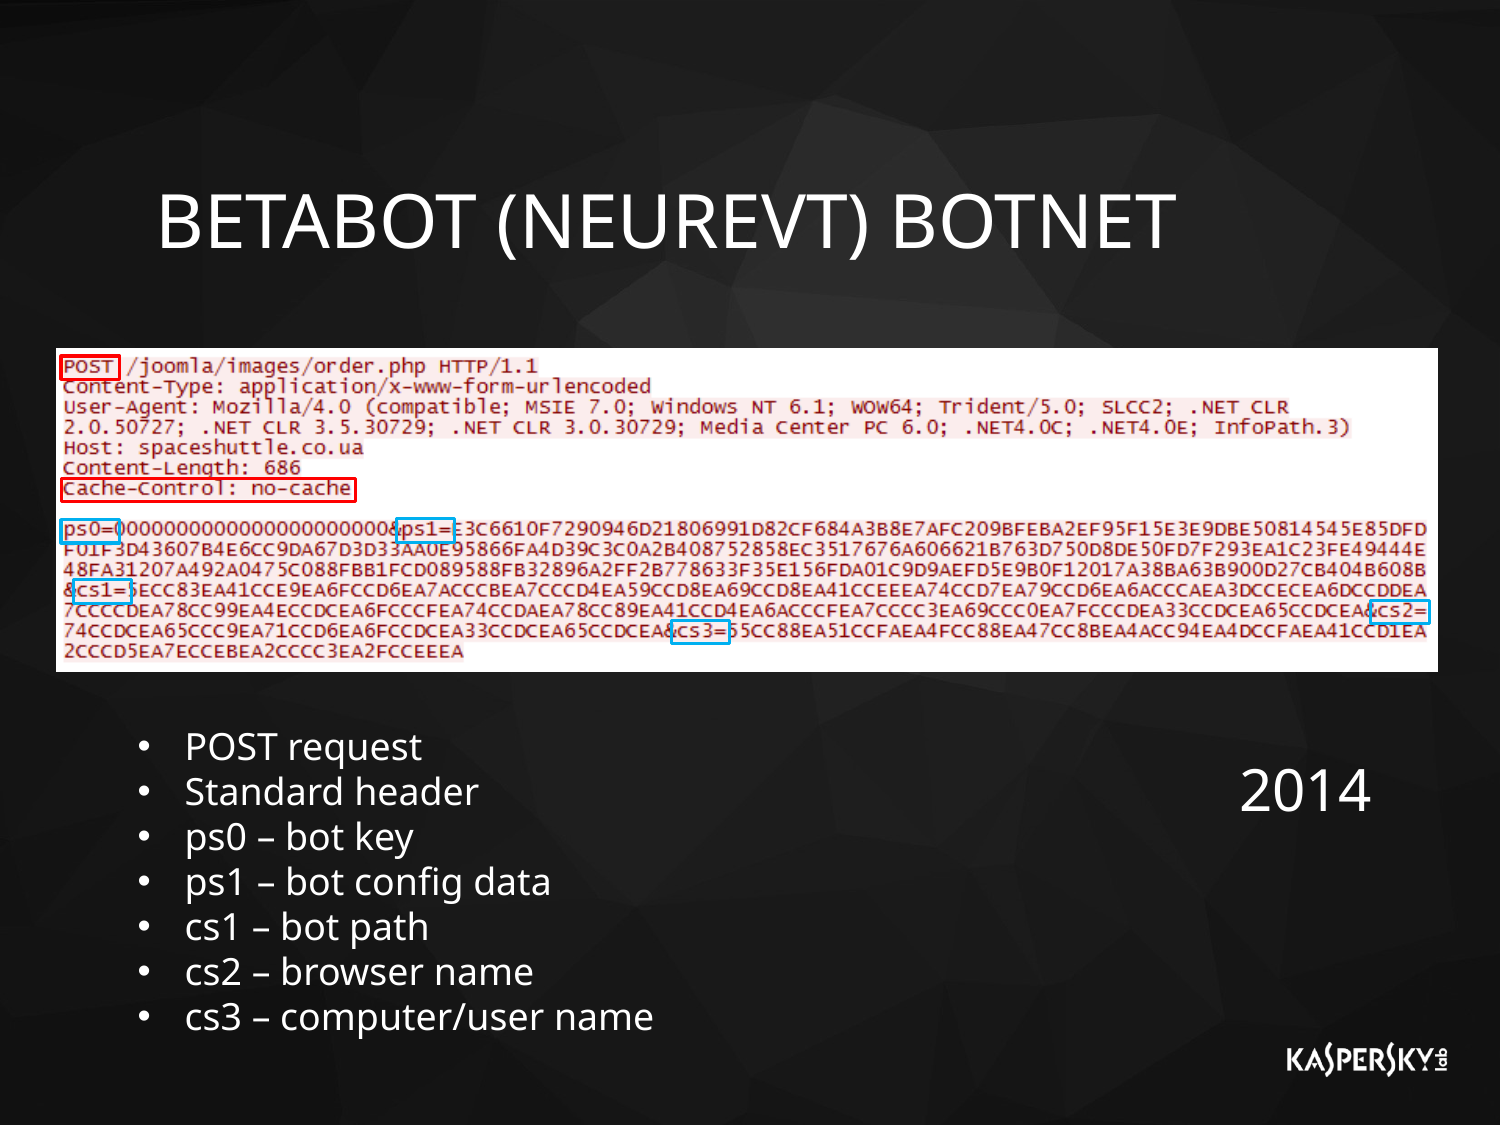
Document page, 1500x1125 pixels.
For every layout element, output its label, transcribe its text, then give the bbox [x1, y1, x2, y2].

text_box 2014 [1224, 745, 1387, 831]
text_box POST request Standard header ps0 – bot key ps1 – bot config data cs1 – bot path cs2 – browser name cs3 – computer/user name [122, 715, 670, 1046]
picture [0, 0, 1500, 1125]
title BETABOT (NEUREVT) BOTNET [140, 100, 1360, 348]
